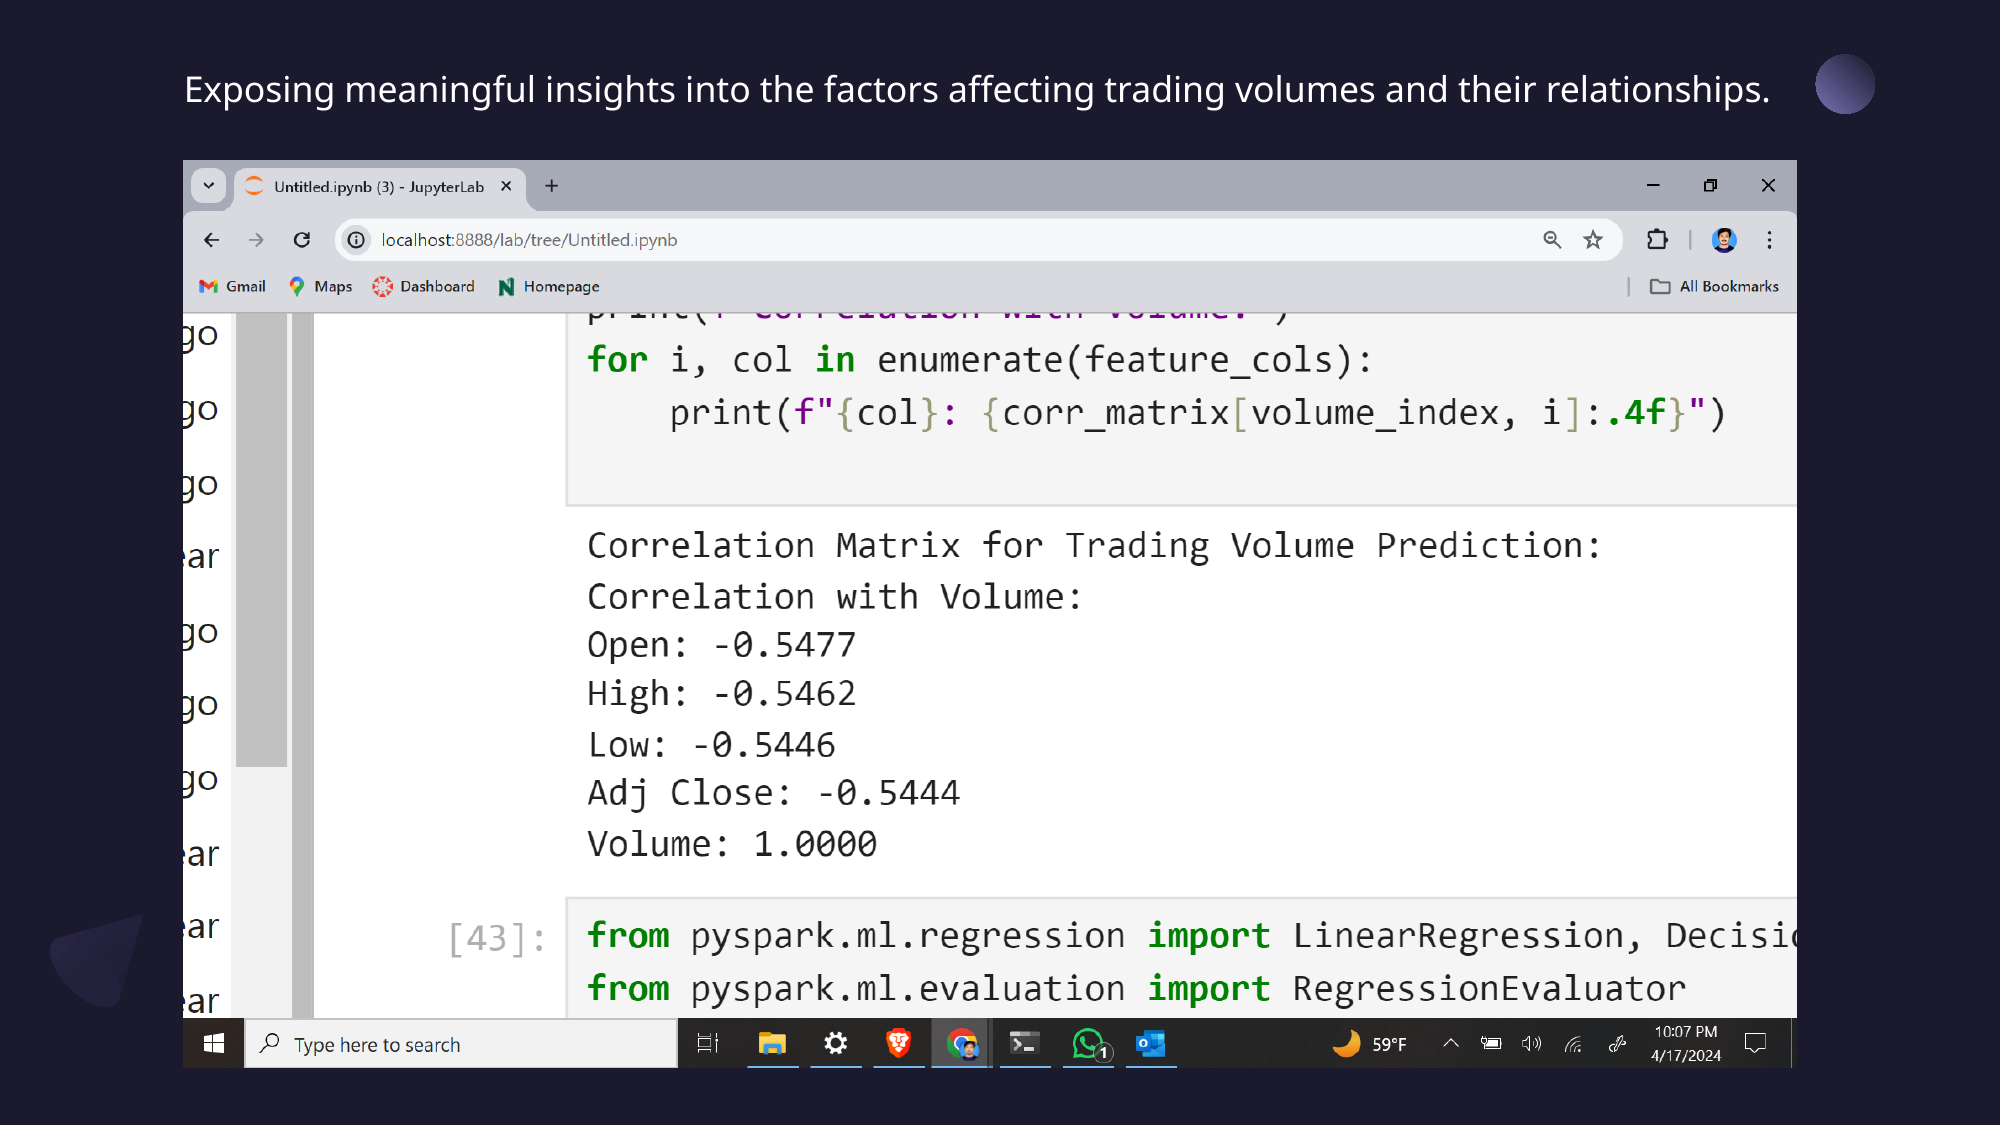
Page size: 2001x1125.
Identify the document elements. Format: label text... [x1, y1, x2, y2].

list Exposing meaningful insights into the factors affecting trading volumes and their relationships. [183, 62, 1797, 154]
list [183, 160, 1797, 1069]
